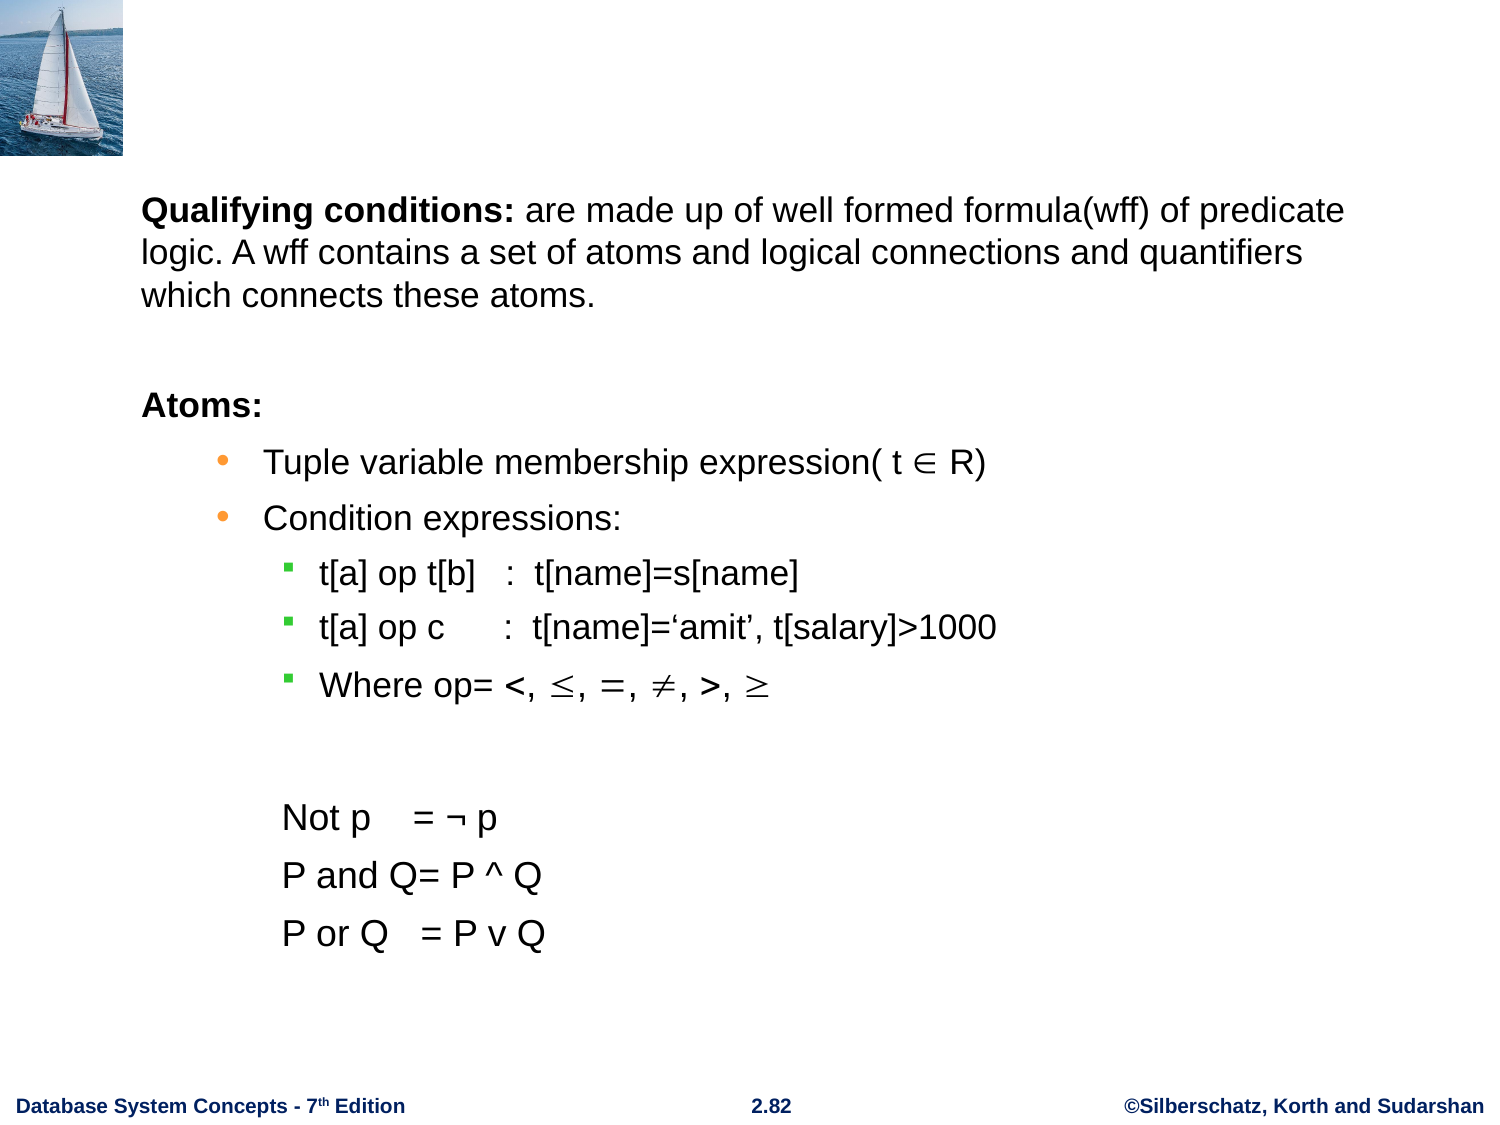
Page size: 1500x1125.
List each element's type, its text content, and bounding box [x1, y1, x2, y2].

picture [0, 0, 123, 156]
list Qualifying conditions: are made up of well formed formula(wff) of predicate logic. A wff contains a set of atoms and logical connections and quantifiers which connects these atoms. Atoms: Tuple variable membership expression( t  R) Condition expressions: t[a] op t[b] : t[name]=s[name] t[a] op c : t[name]=‘amit’, t[salary]>1000 Where op= , , , , ,  Not p = ¬ p P and Q= P ^ Q P or Q = P v Q [126, 179, 1391, 984]
